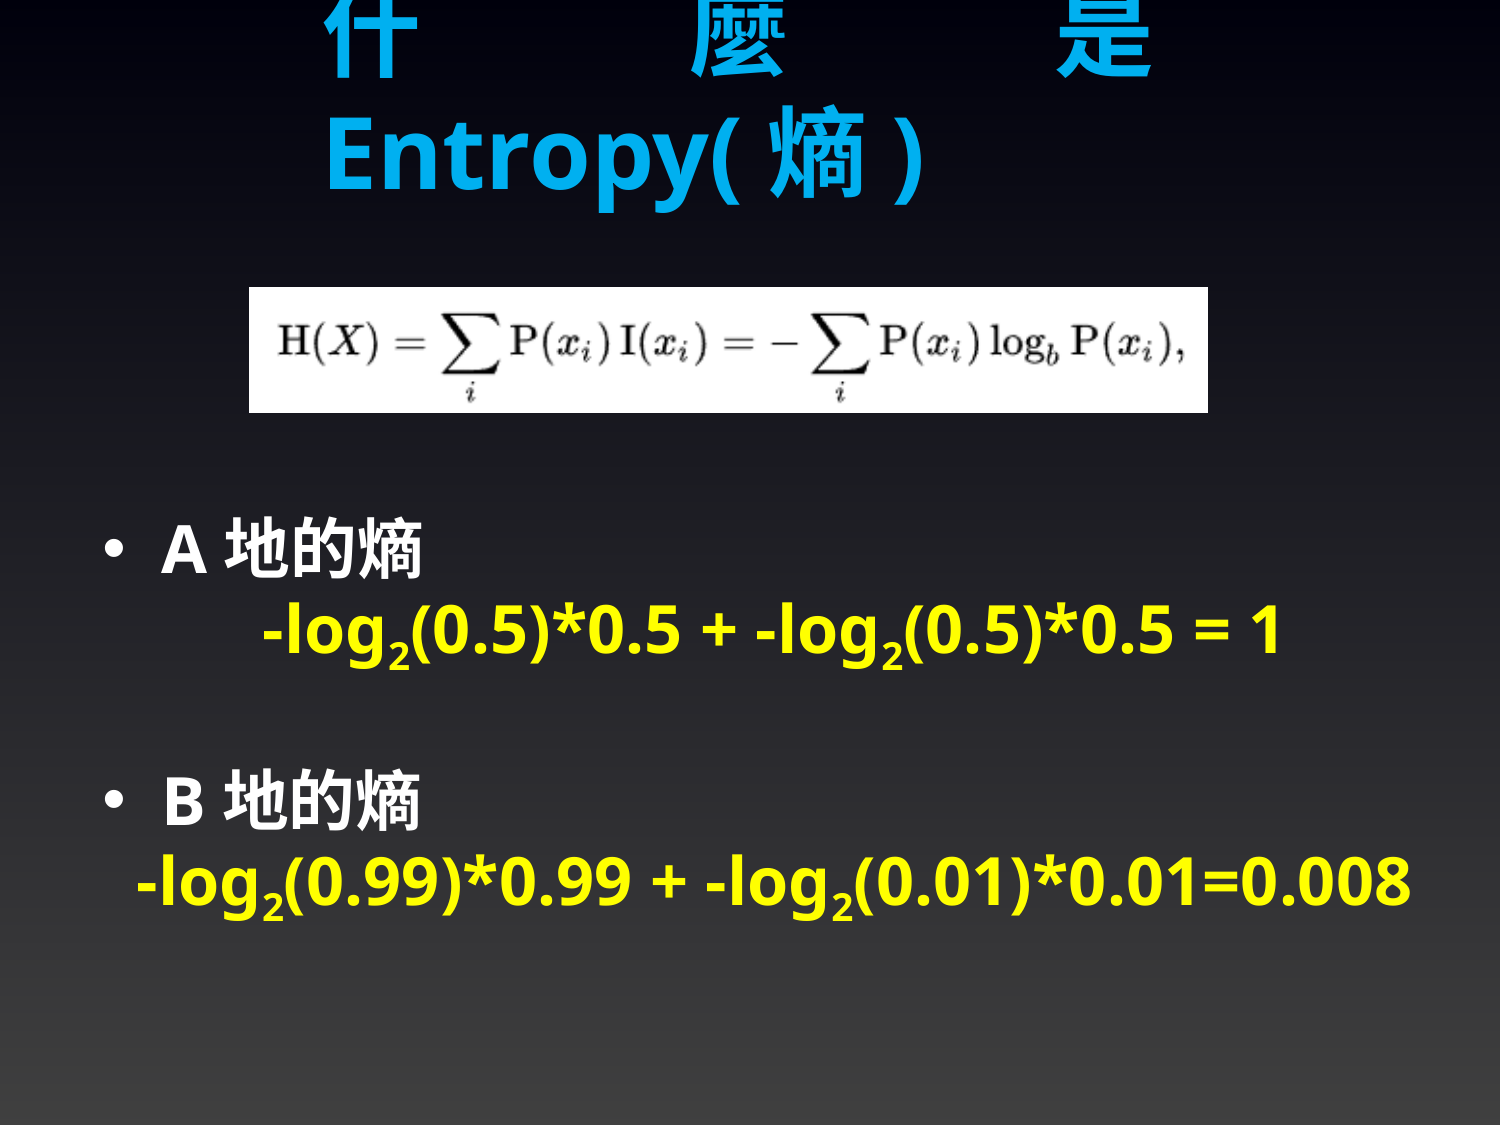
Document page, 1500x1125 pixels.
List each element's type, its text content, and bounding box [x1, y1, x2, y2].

picture [249, 287, 1208, 413]
text_box A地的熵 -log2(0.5)*0.5 + -log2(0.5)*0.5 = 1 B地的熵 -log2(0.99)*0.99 + -log2(0.01)*0.01=0.008 [87, 499, 1463, 1017]
text_box 什麼是Entropy(熵) [306, 62, 1194, 225]
